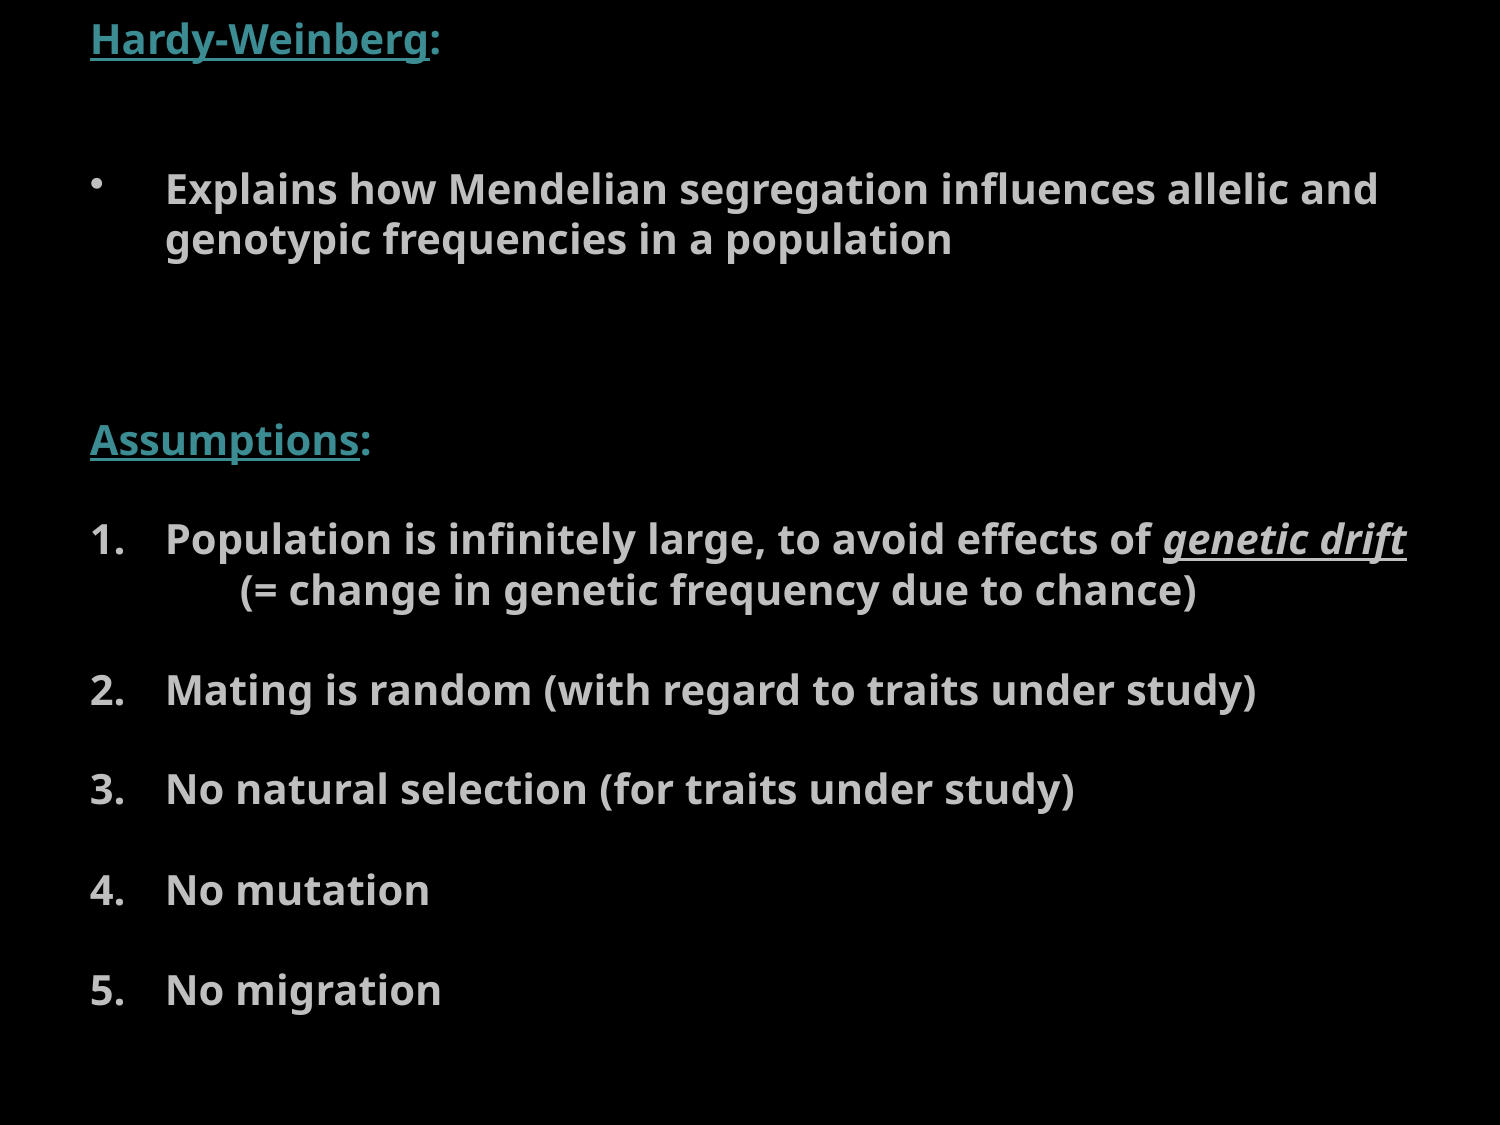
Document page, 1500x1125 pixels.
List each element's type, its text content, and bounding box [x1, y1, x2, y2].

text_box Hardy-Weinberg: Explains how Mendelian segregation influences allelic and genotypic frequencies in a population Assumptions: Population is infinitely large, to avoid effects of genetic drift (= change in genetic frequency due to chance) Mating is random (with regard to traits under study) No natural selection (for traits under study) No mutation No migration [74, 5, 1500, 1021]
